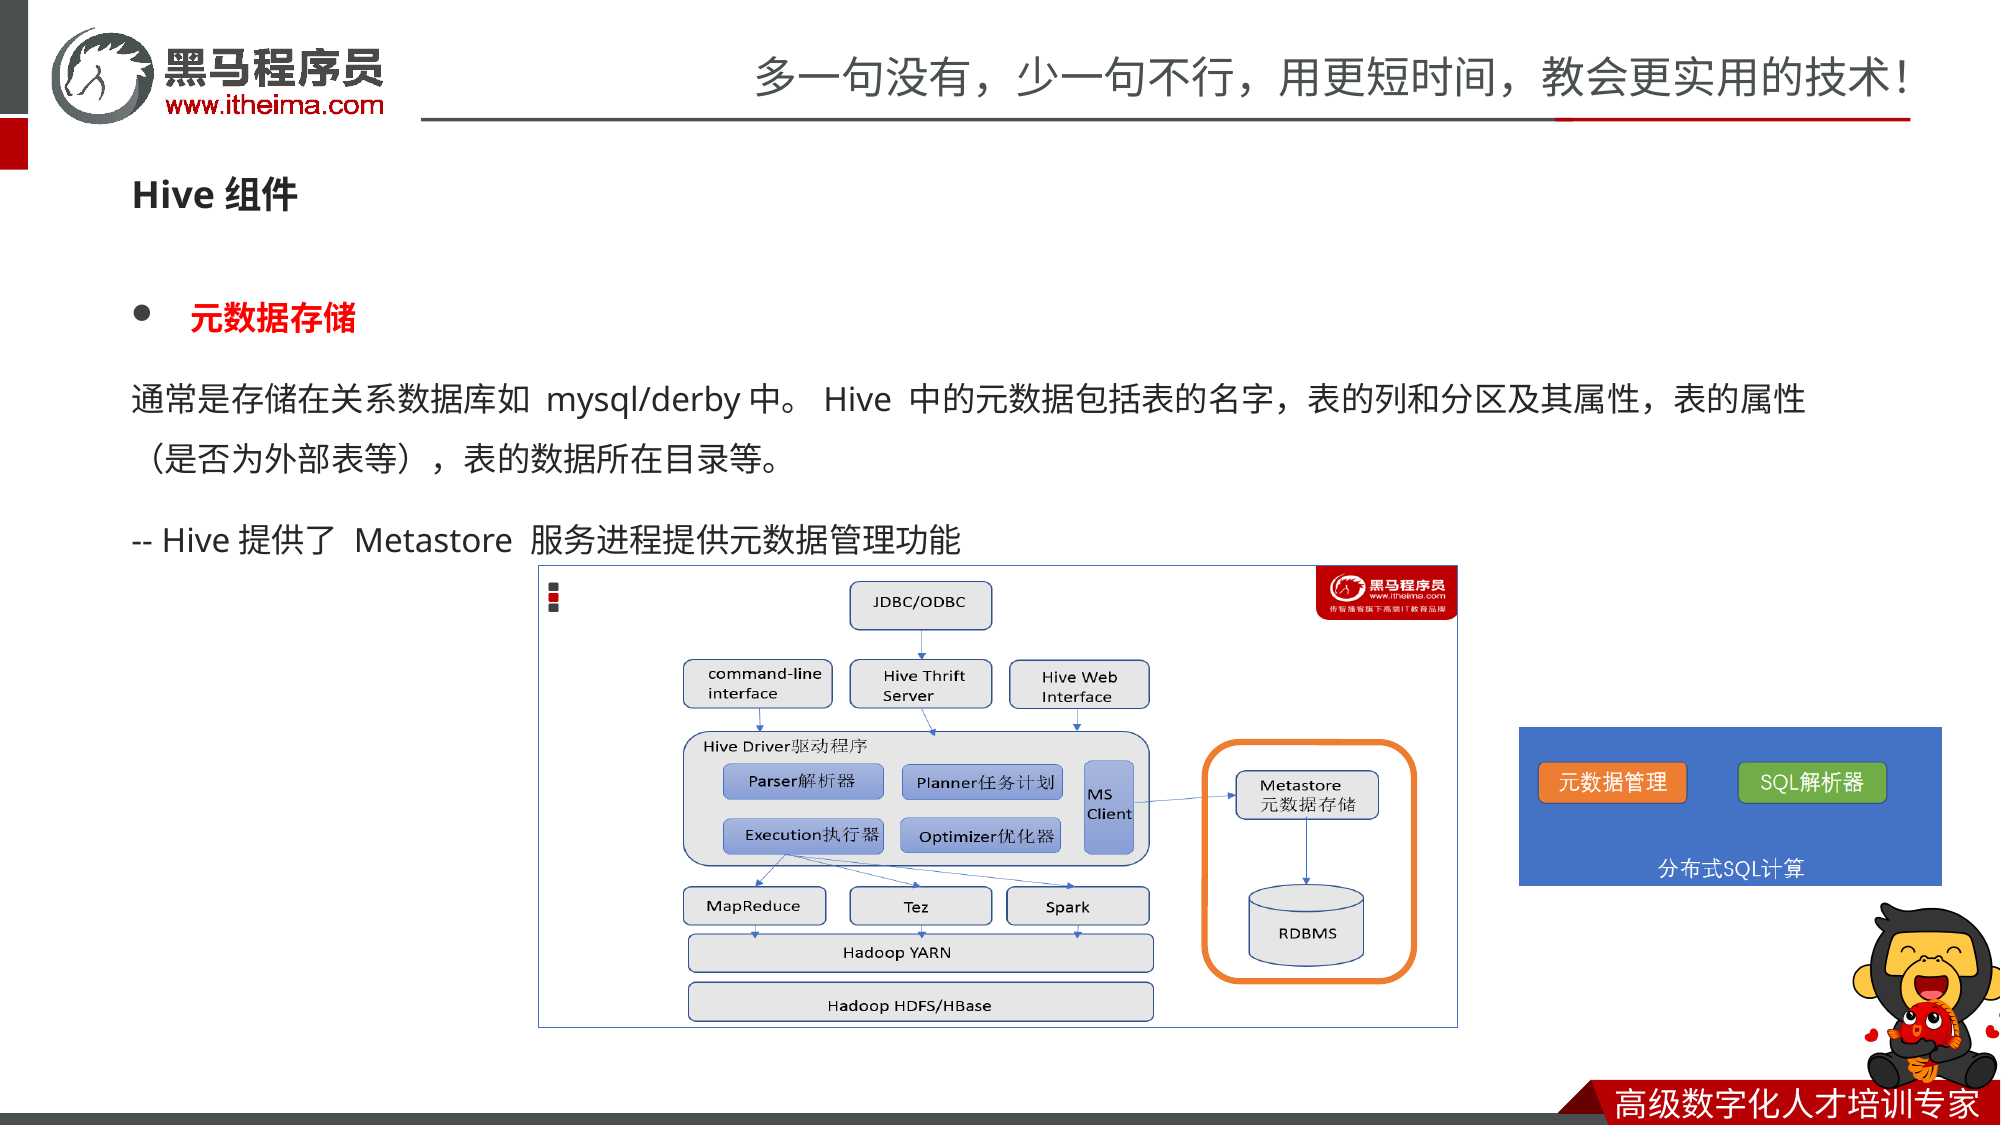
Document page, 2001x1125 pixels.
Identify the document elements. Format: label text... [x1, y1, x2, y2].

list 元数据存储 通常是存储在关系数据库如 mysql/derby中。Hive 中的元数据包括表的名字，表的列和分区及其属性，表的属性（是否为外部表等），表的数据所在目录等。 -- Hive提供了 Metastore 服务进程提供元数据管理功能 [116, 270, 1880, 963]
picture [538, 565, 1458, 1028]
picture [1825, 892, 2000, 1100]
picture [1519, 727, 1942, 886]
picture [50, 26, 384, 125]
list Hive组件 [116, 154, 1880, 239]
